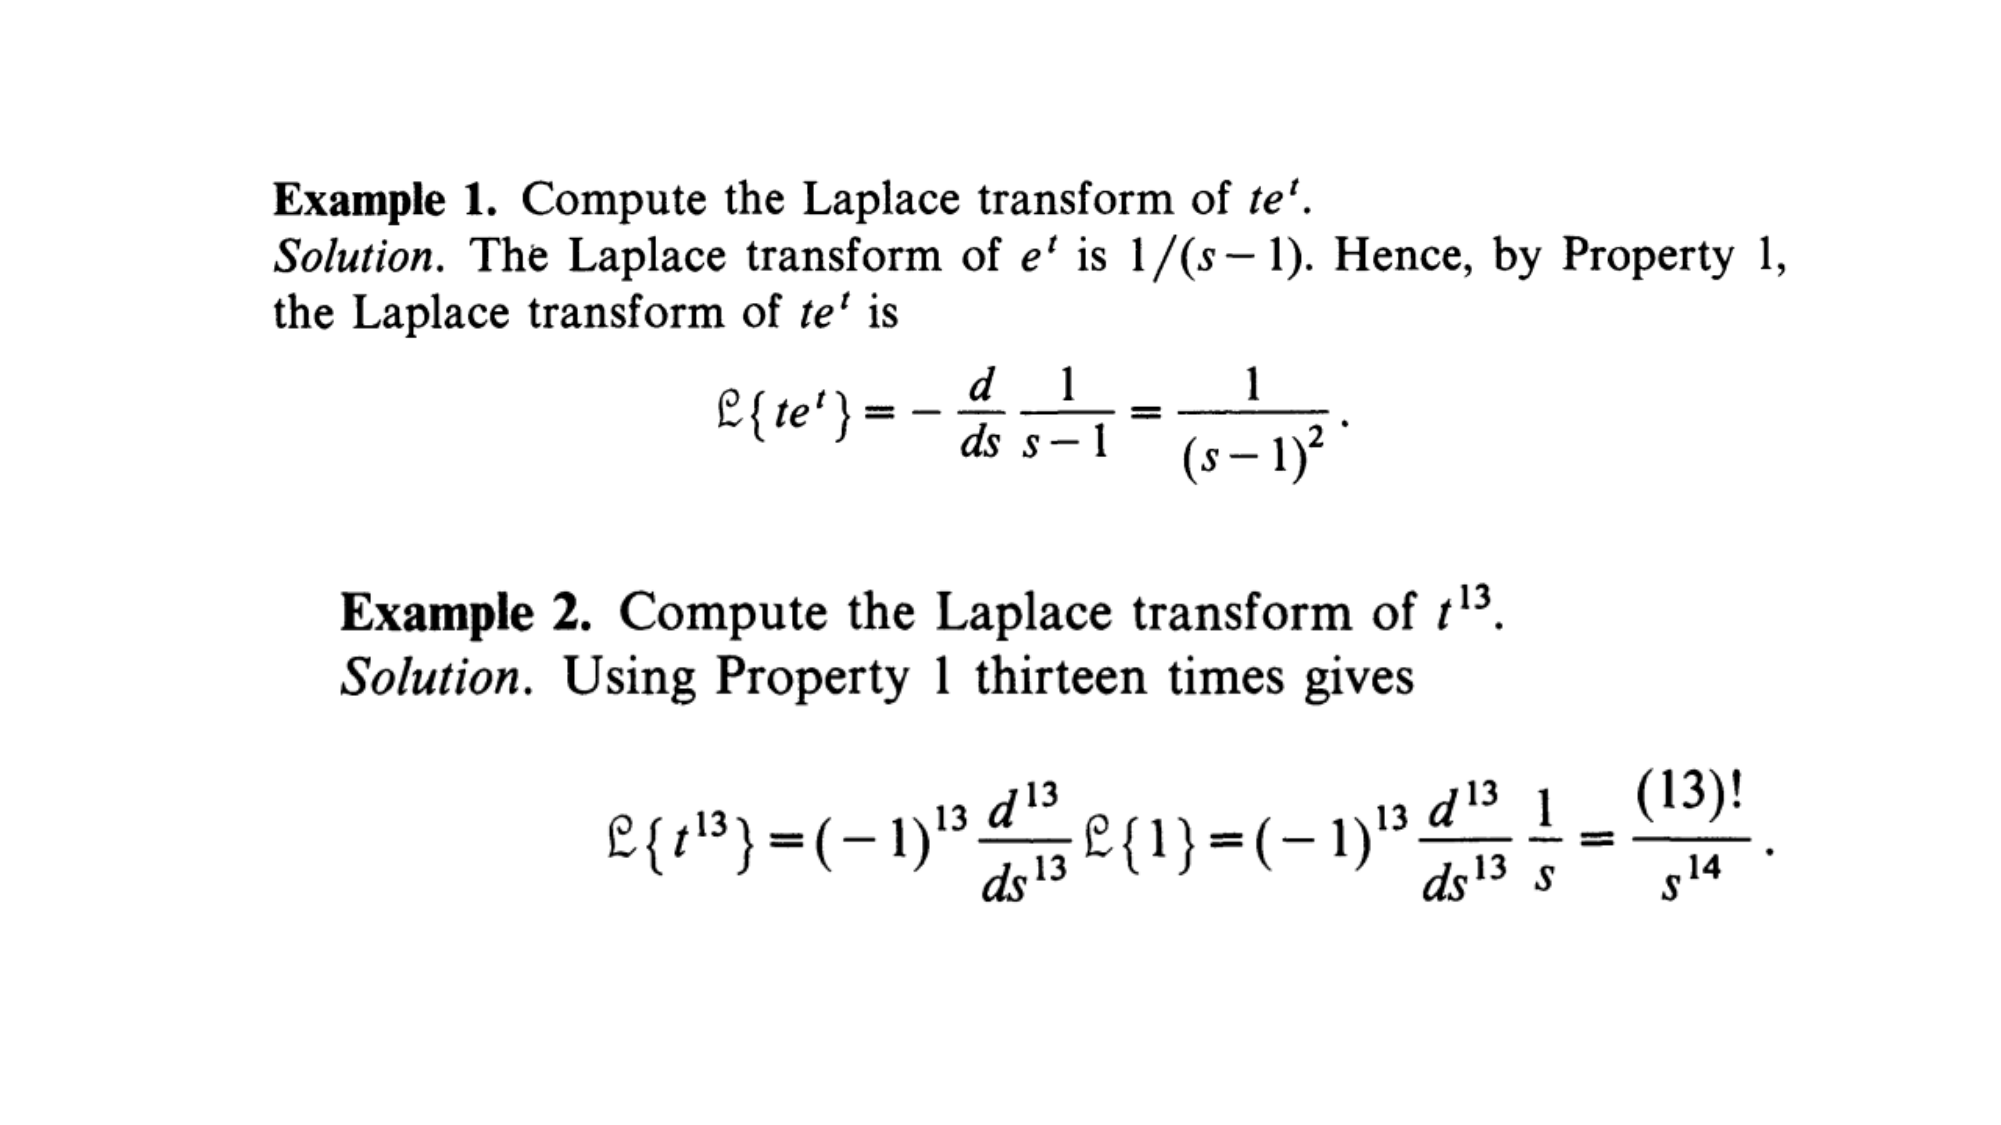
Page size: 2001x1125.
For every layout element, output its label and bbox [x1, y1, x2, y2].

picture [248, 152, 1830, 507]
picture [313, 562, 1805, 932]
